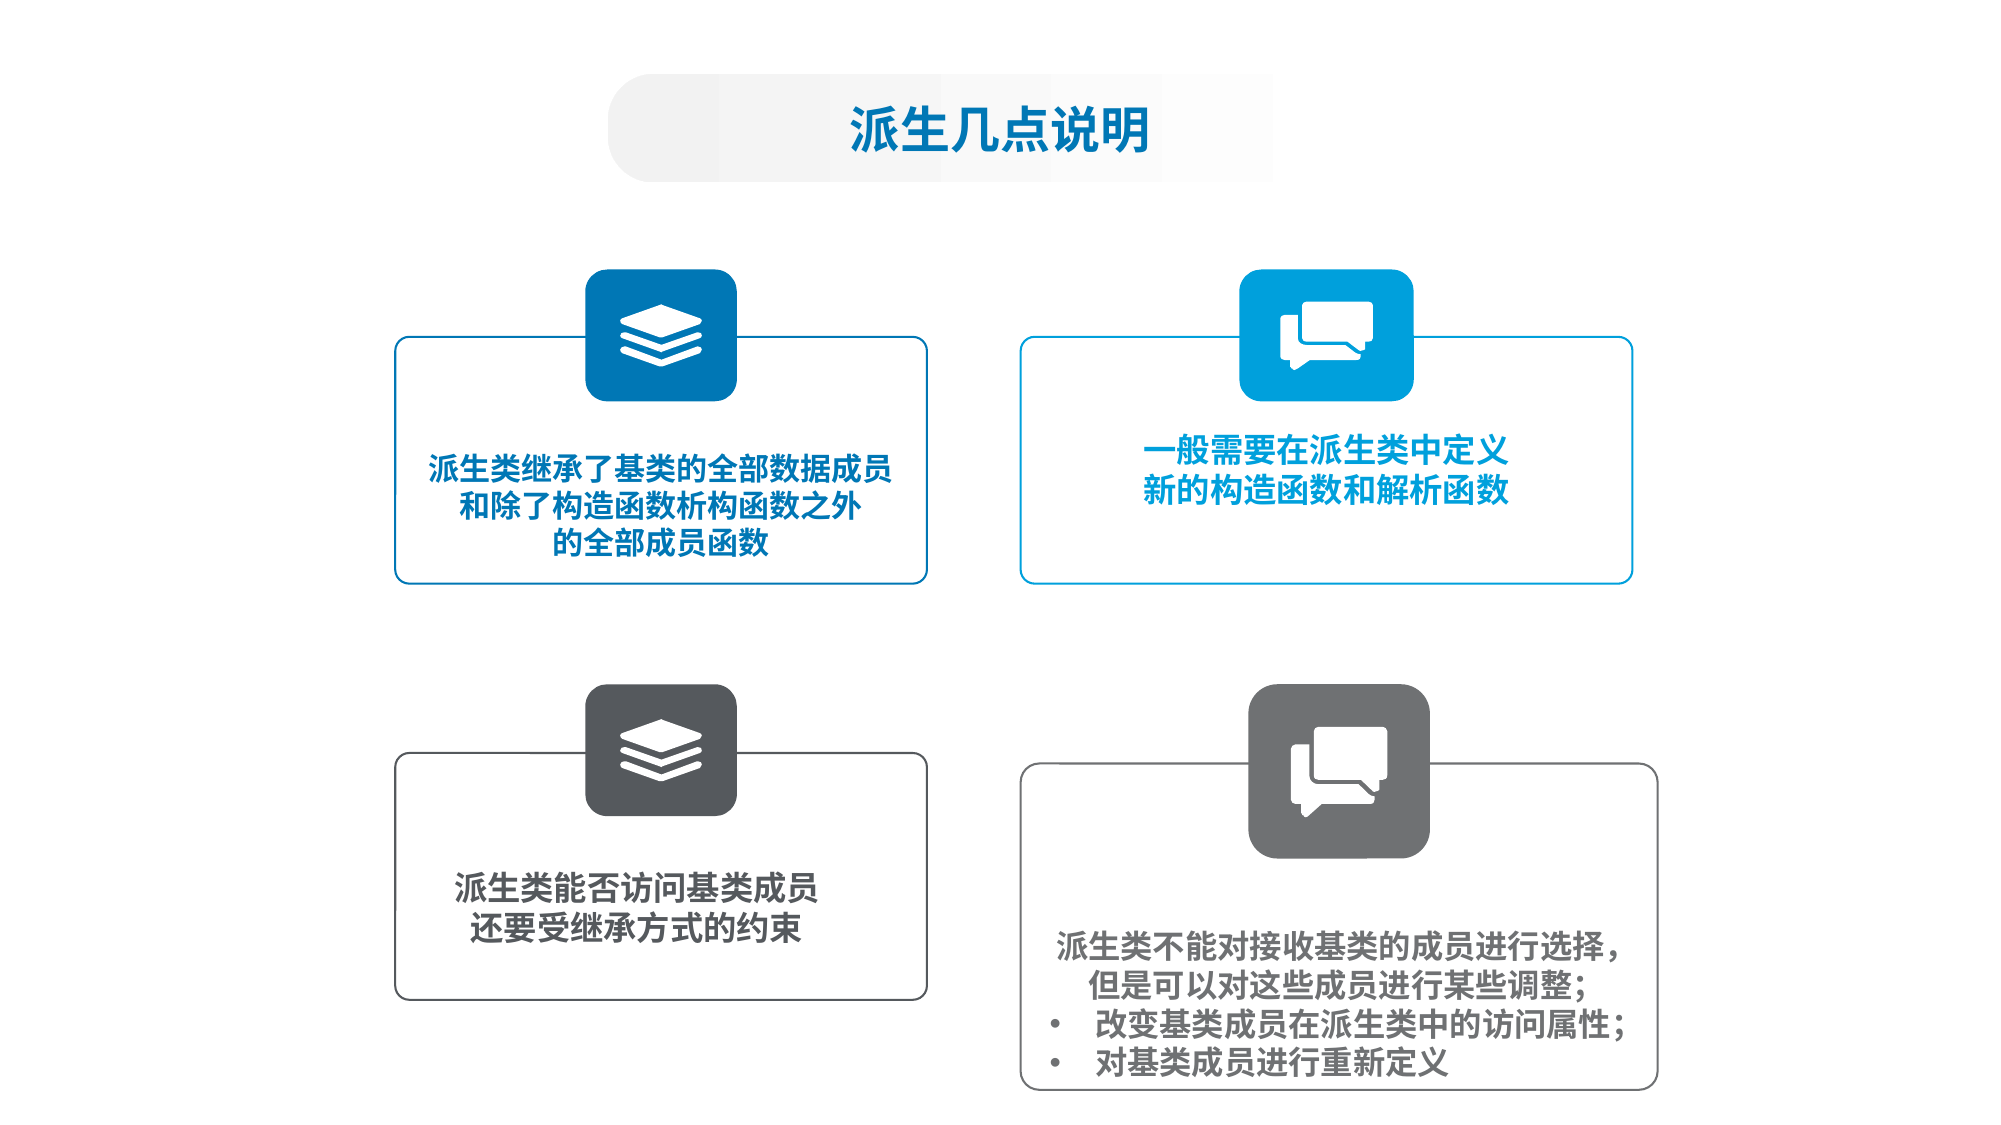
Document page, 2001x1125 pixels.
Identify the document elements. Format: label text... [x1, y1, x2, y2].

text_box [1020, 684, 1658, 1090]
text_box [395, 684, 927, 1000]
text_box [395, 269, 927, 584]
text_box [1020, 269, 1633, 584]
text_box 派生几点说明 [607, 73, 1393, 184]
